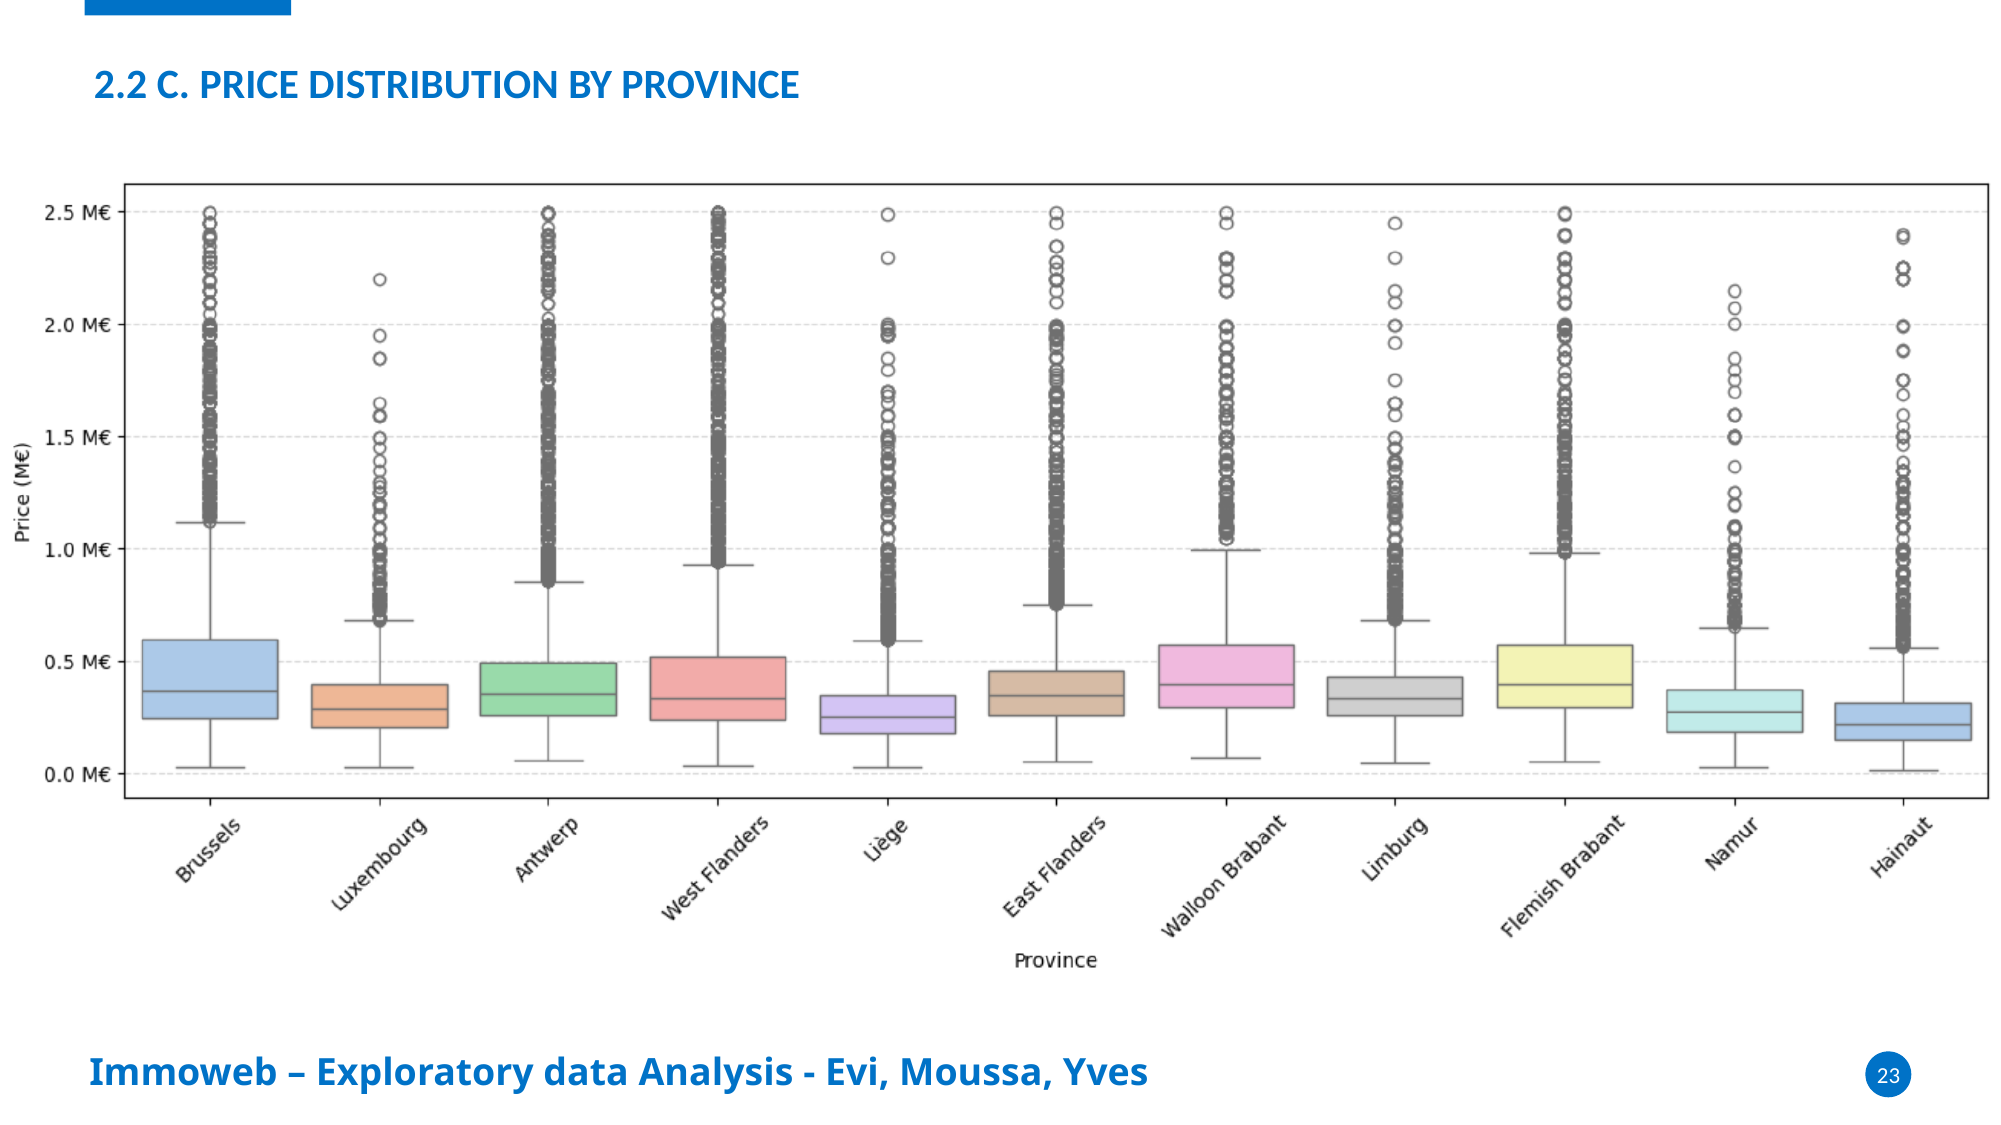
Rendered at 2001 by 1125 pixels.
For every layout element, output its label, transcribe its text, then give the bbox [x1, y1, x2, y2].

picture [0, 180, 2000, 980]
title 2.2 C. Price distribution by Province [78, 0, 1922, 180]
